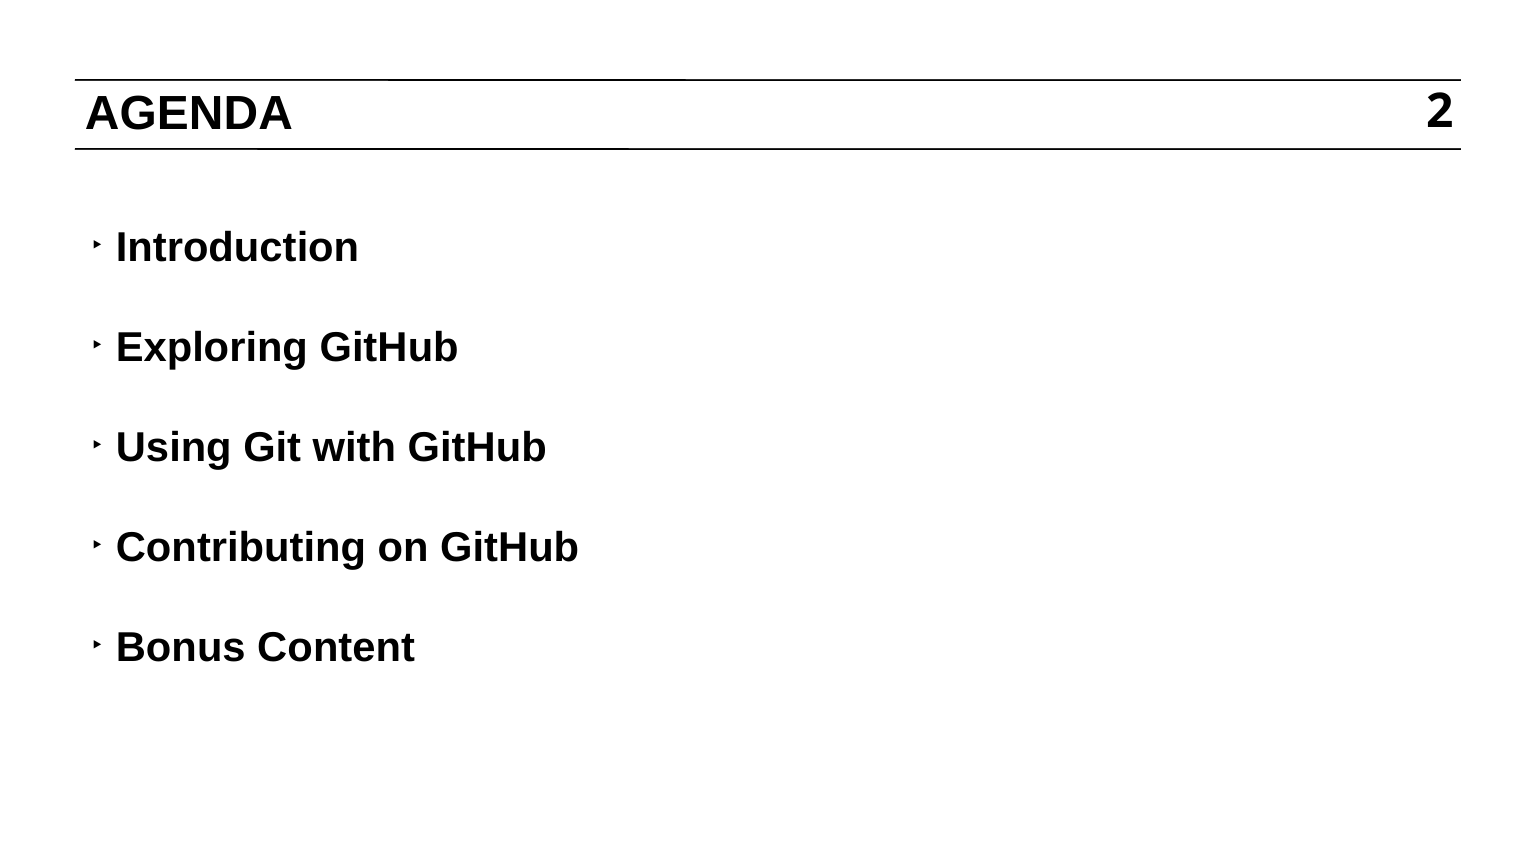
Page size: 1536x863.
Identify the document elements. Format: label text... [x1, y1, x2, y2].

slide_number 2 [1424, 83, 1456, 142]
list Introduction Exploring GitHub Using Git with GitHub Contributing on GitHub Bonus Content [76, 160, 1460, 823]
title AGENDA [76, 82, 1369, 160]
